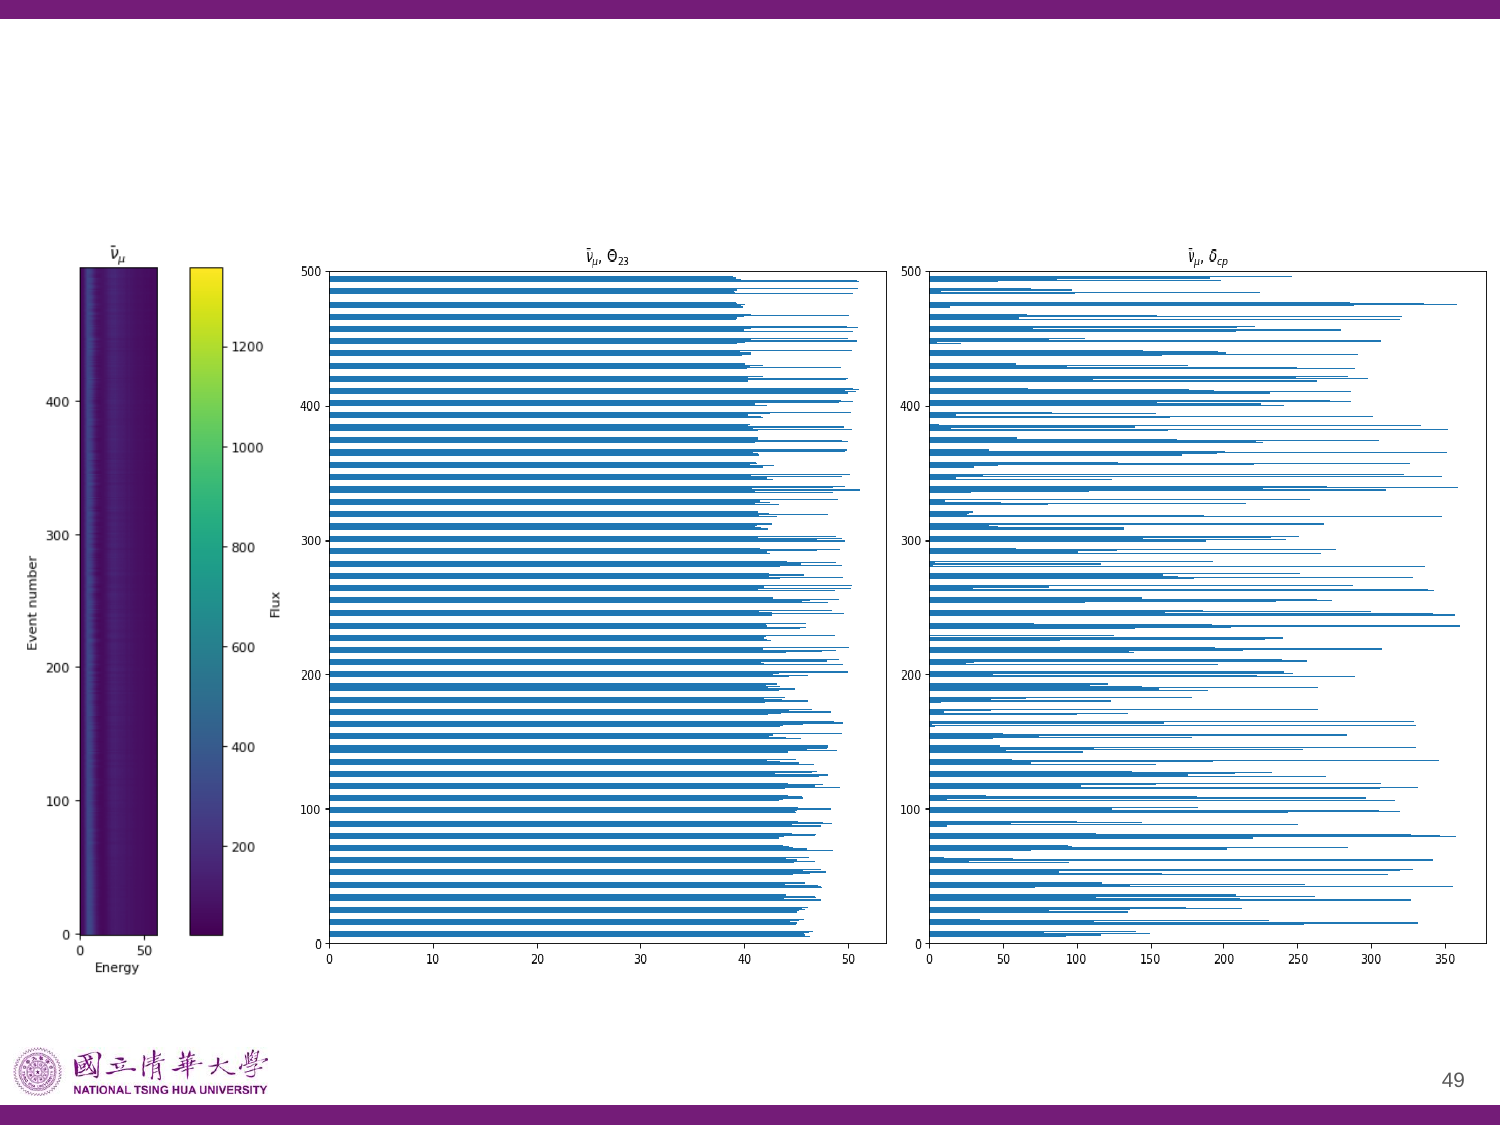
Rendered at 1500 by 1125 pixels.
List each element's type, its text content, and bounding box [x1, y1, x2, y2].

slide_number ‹#› [1389, 1036, 1480, 1123]
picture [13, 1047, 268, 1096]
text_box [19, 236, 1493, 983]
